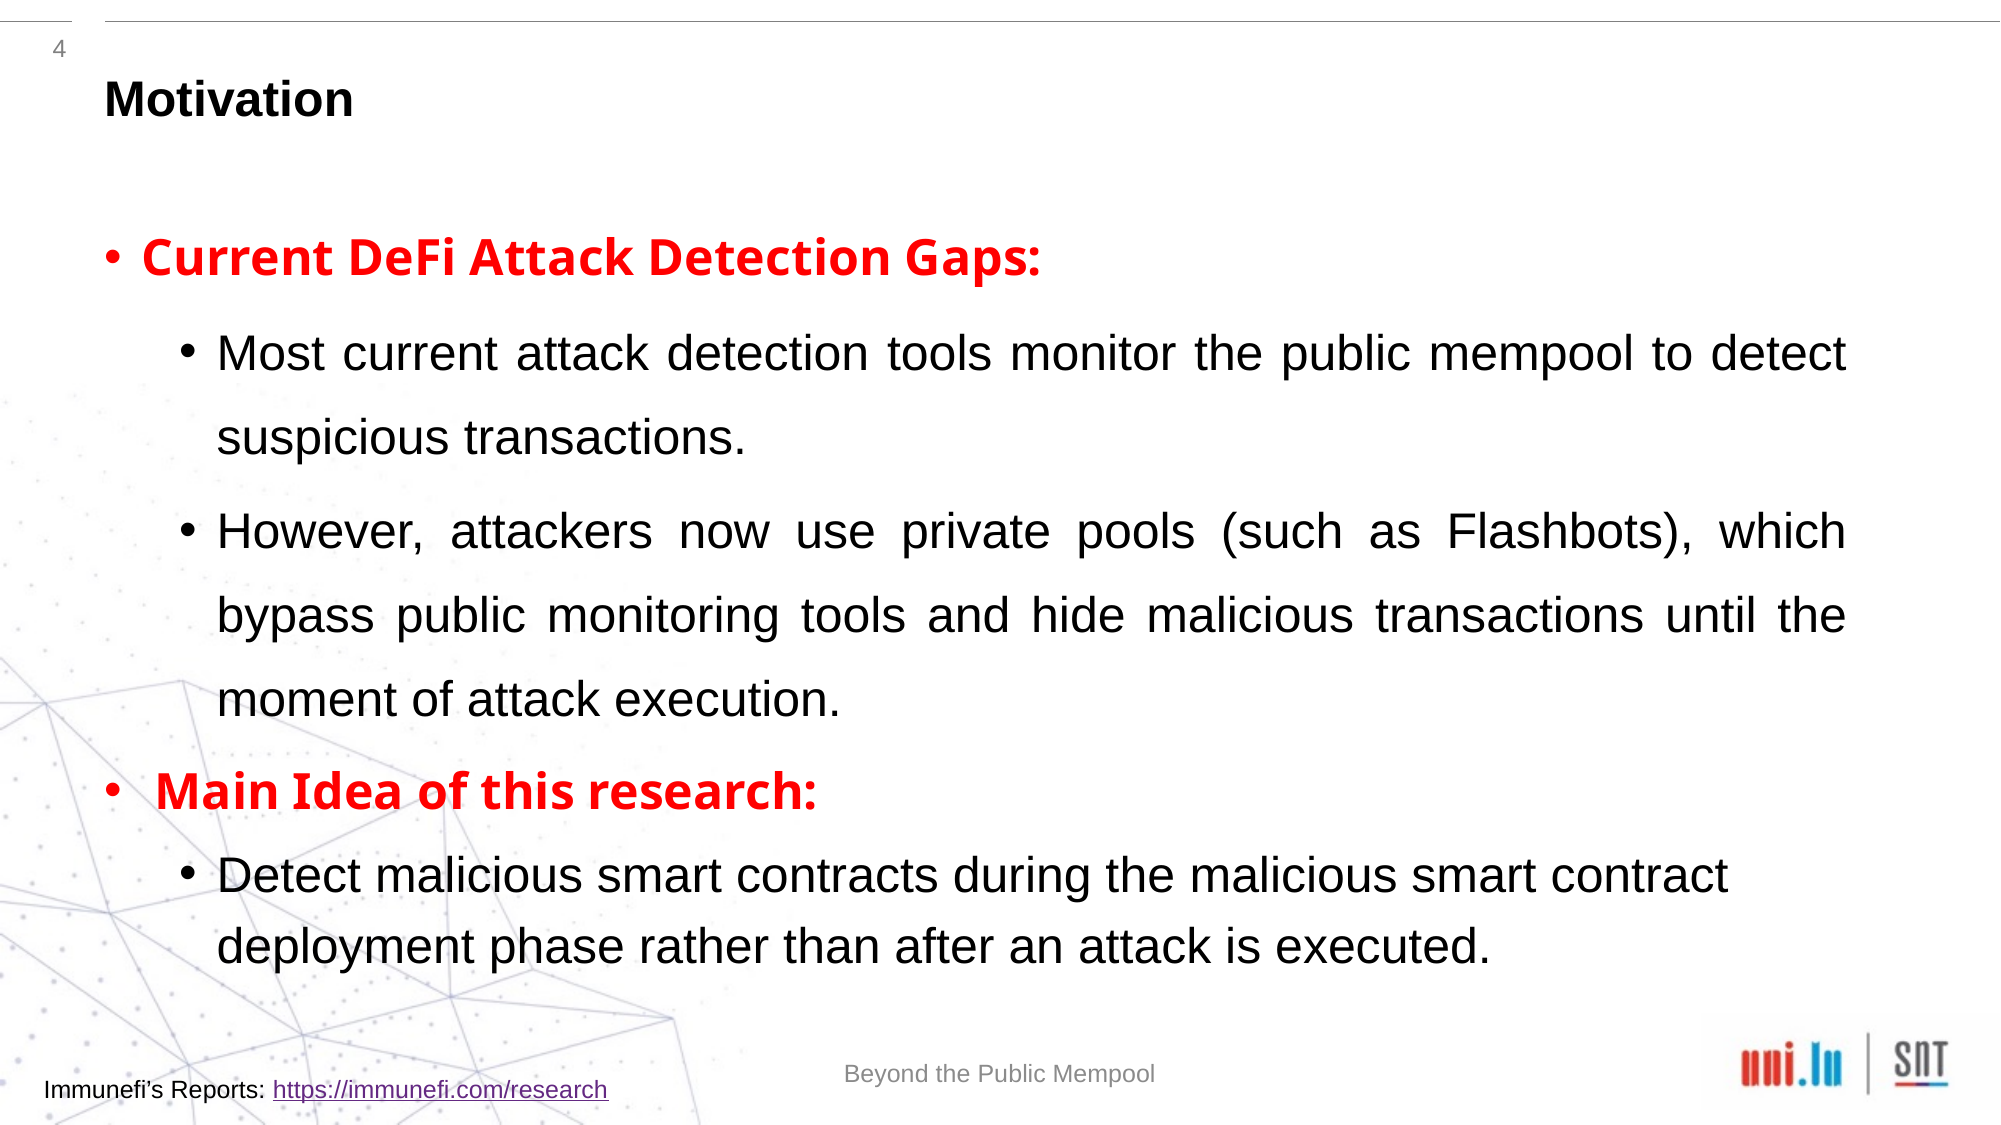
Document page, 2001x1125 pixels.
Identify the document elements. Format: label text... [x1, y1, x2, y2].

picture [1701, 1013, 2000, 1110]
footer Beyond the Public Mempool [662, 1042, 1338, 1103]
text_box Immunefi’s Reports: https://immunefi.com/research [28, 1066, 624, 1111]
list Current DeFi Attack Detection Gaps: Most current attack detection tools monitor the public mempool to detect suspicious transactions. However, attackers now use private pools (such as Flashbots), which bypass public monitoring tools and hide malicious transactions until the moment of attack execution. Main Idea of this research: Detect malicious smart contracts during the malicious smart contract deployment phase rather than after an attack is executed. [89, 224, 1863, 1039]
picture [0, 383, 900, 1125]
title Motivation [89, 59, 1863, 141]
